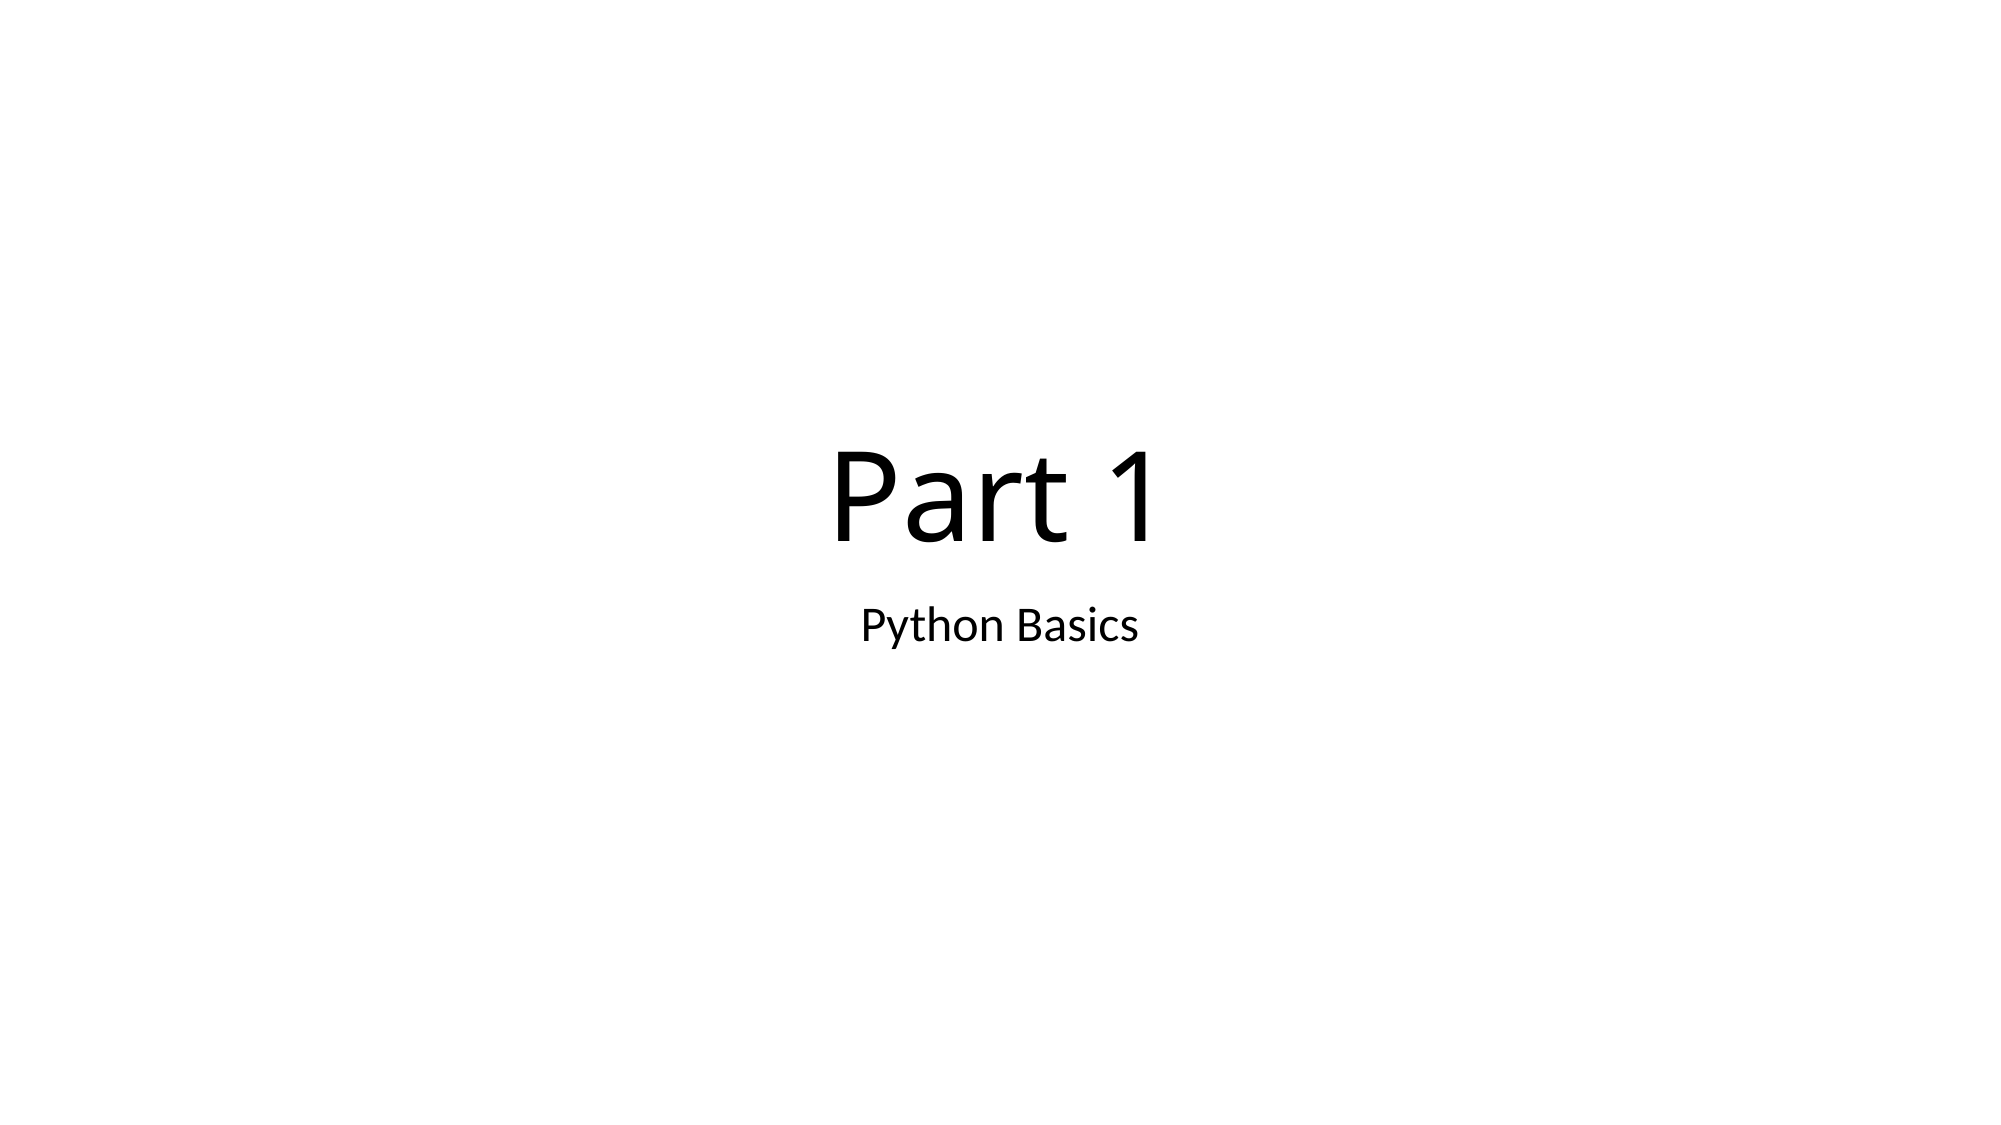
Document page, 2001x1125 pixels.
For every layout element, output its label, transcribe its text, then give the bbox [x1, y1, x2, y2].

title Part 1 [249, 184, 1750, 576]
subtitle Python Basics [249, 590, 1750, 863]
